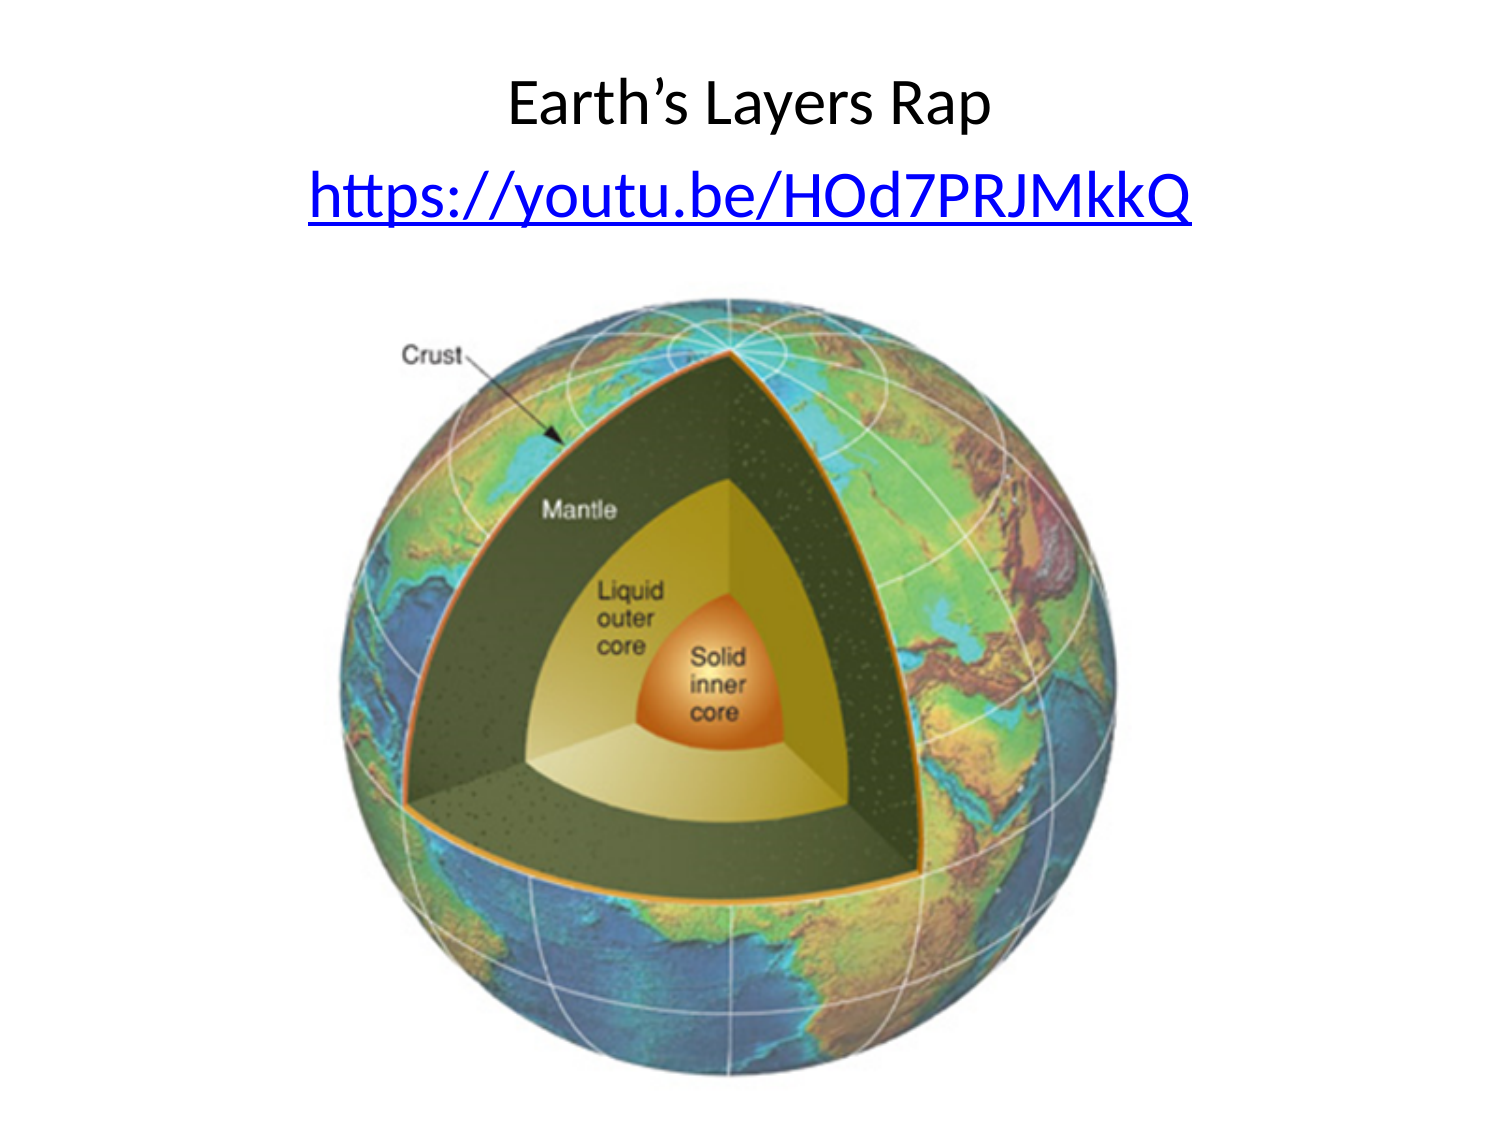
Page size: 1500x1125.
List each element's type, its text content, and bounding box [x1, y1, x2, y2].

picture [299, 262, 1133, 1101]
list Earth’s Layers Rap https://youtu.be/HOd7PRJMkkQ [75, 50, 1425, 463]
